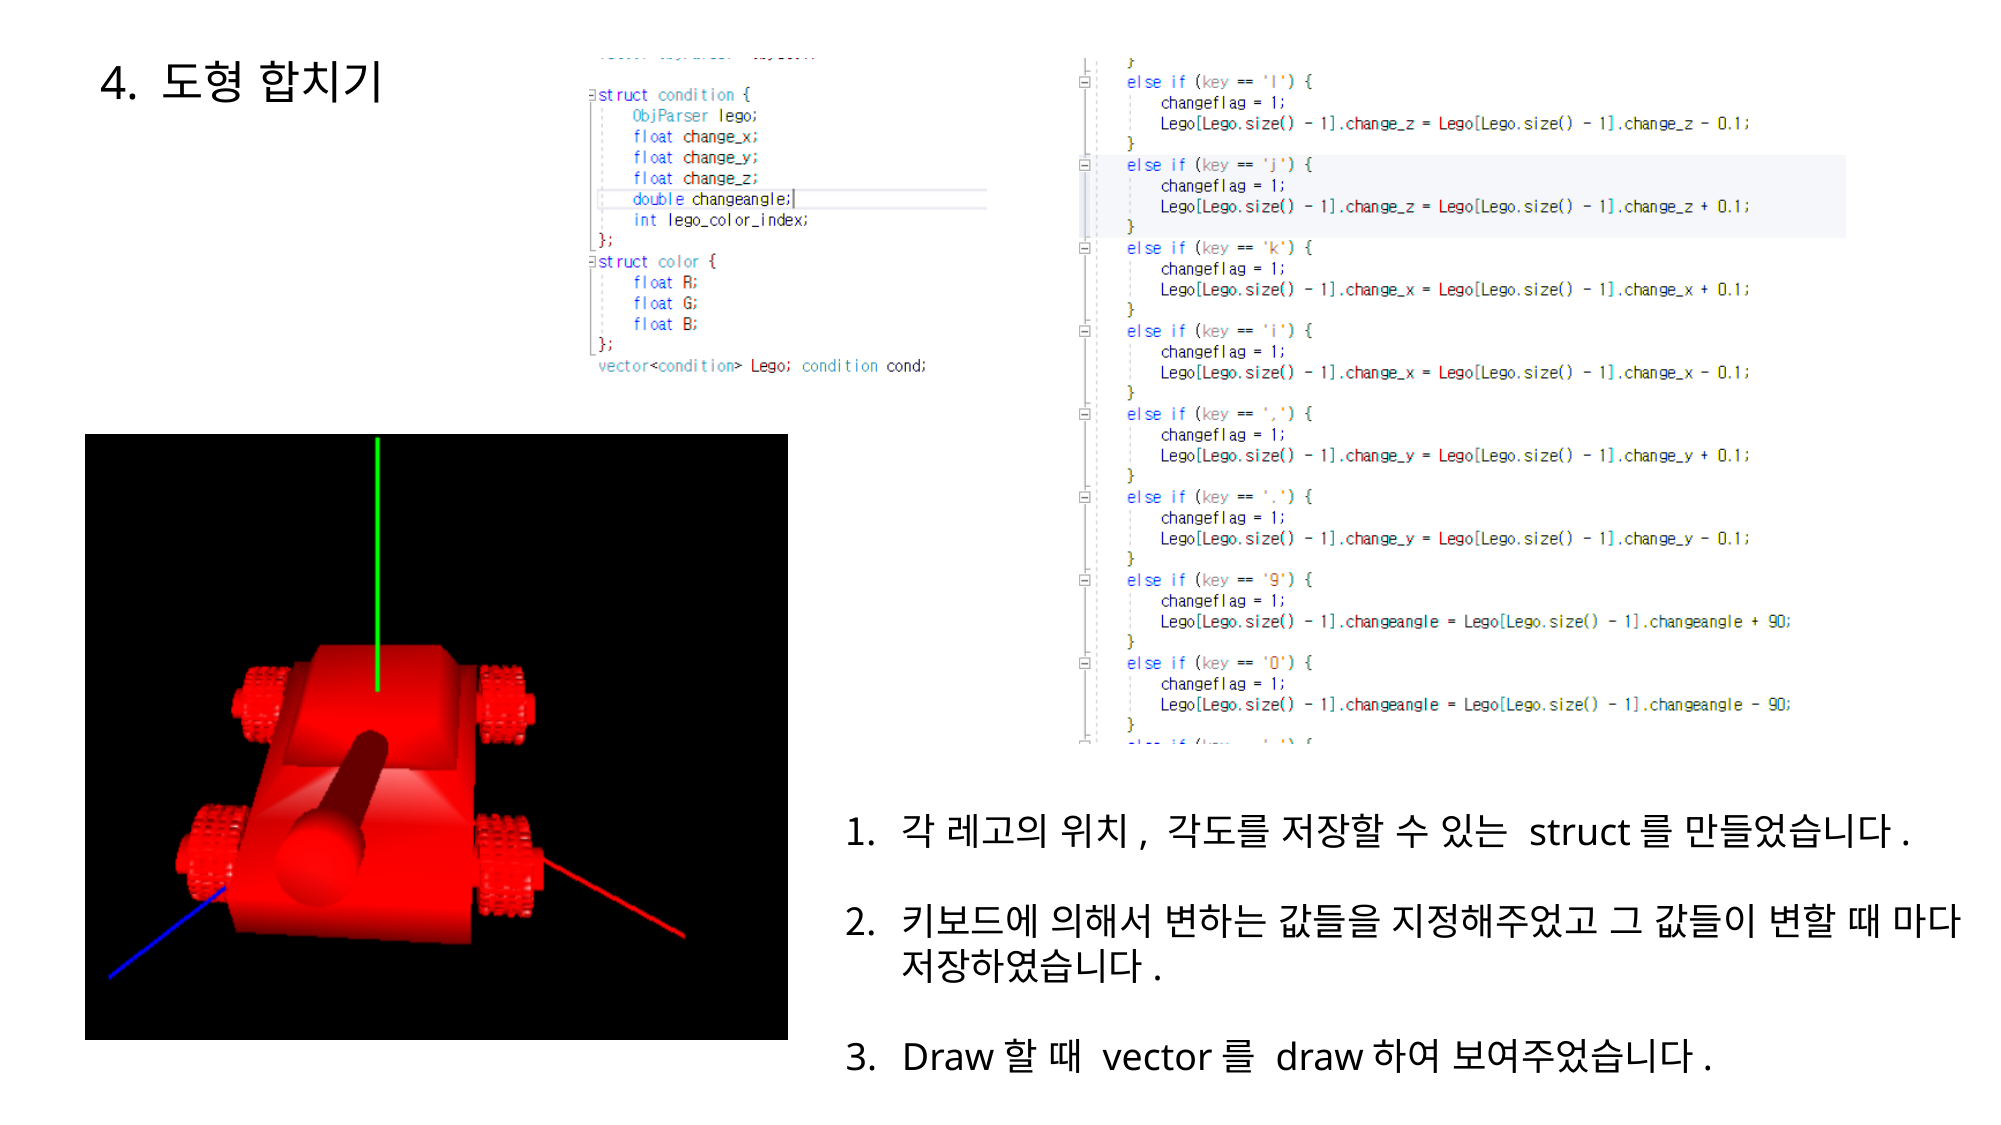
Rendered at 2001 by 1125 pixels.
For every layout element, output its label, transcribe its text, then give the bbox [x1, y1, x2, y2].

text_box 각 레고의 위치, 각도를 저장할 수 있는 struct를 만들었습니다. 키보드에 의해서 변하는 값들을 지정해주었고 그 값들이 변할 때 마다 저장하였습니다. Draw할 때 vector를 draw하여 보여주었습니다. [830, 800, 2000, 1086]
text_box 4. 도형 합치기 [85, 45, 1060, 116]
picture [589, 58, 987, 388]
picture [1079, 58, 1846, 744]
picture [85, 434, 788, 1040]
